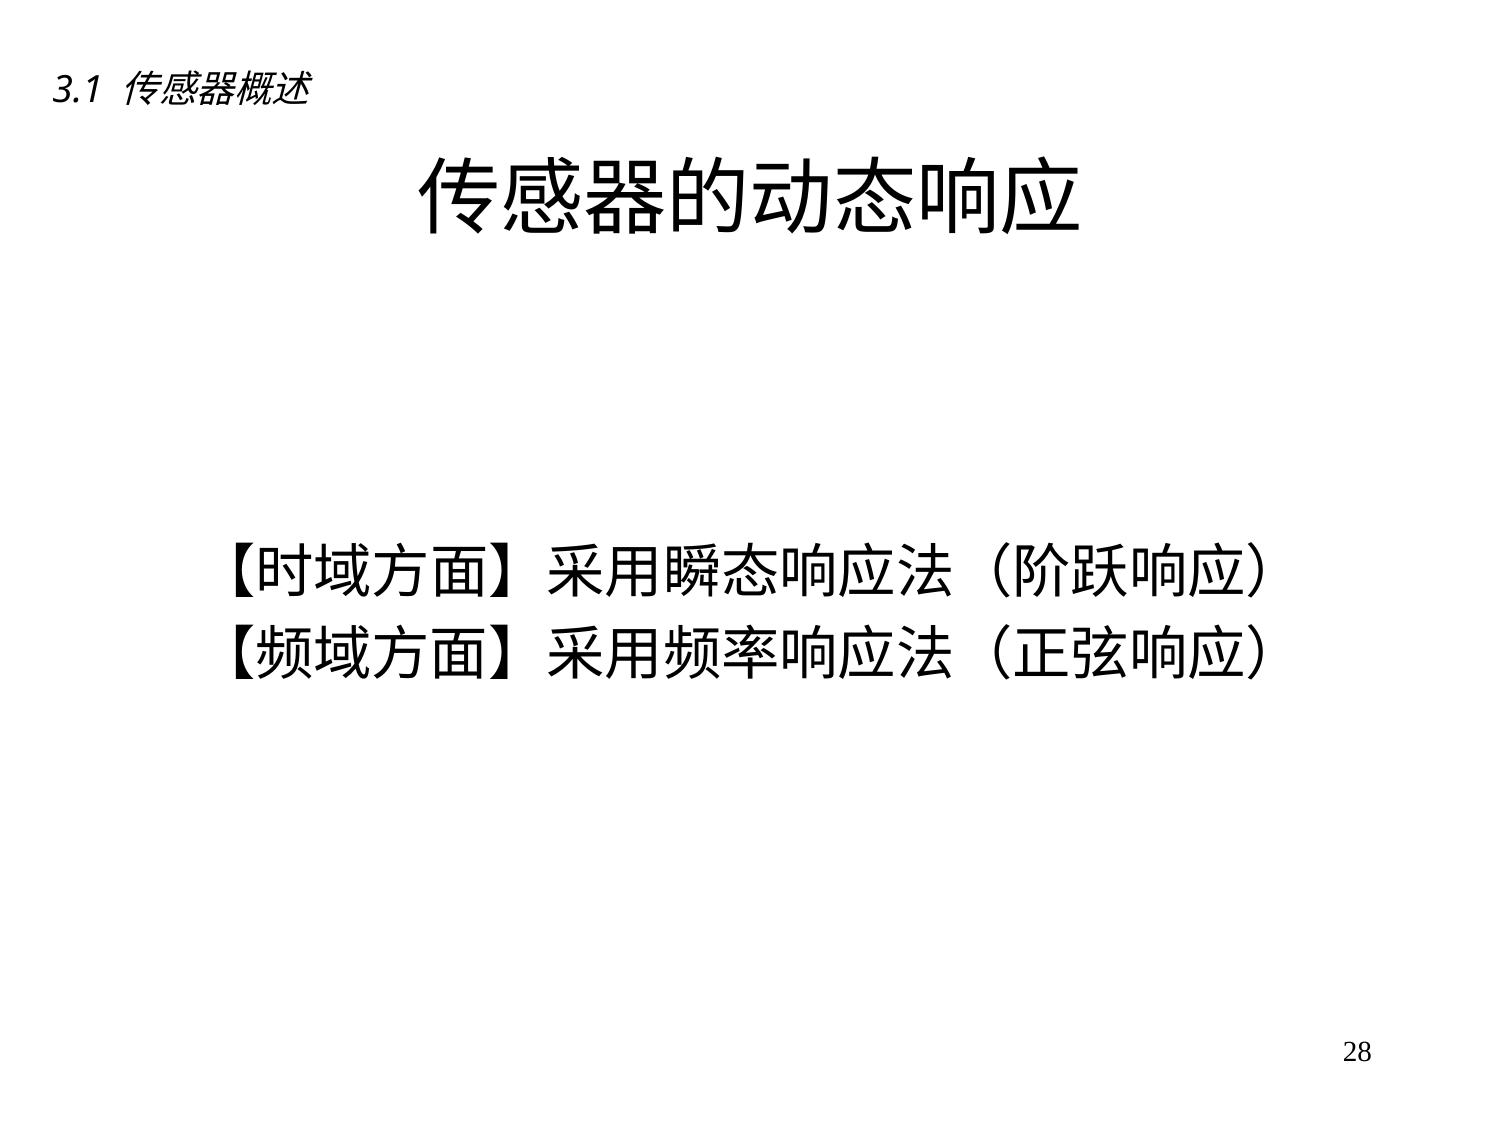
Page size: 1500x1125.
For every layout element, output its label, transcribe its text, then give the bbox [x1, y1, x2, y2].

slide_number 28 [1074, 1025, 1388, 1100]
title 传感器的动态响应 [112, 99, 1388, 288]
text_box 3.1 传感器概述 [37, 49, 479, 125]
list 【时域方面】采用瞬态响应法（阶跃响应） 【频域方面】采用频率响应法（正弦响应） [123, 527, 1349, 740]
